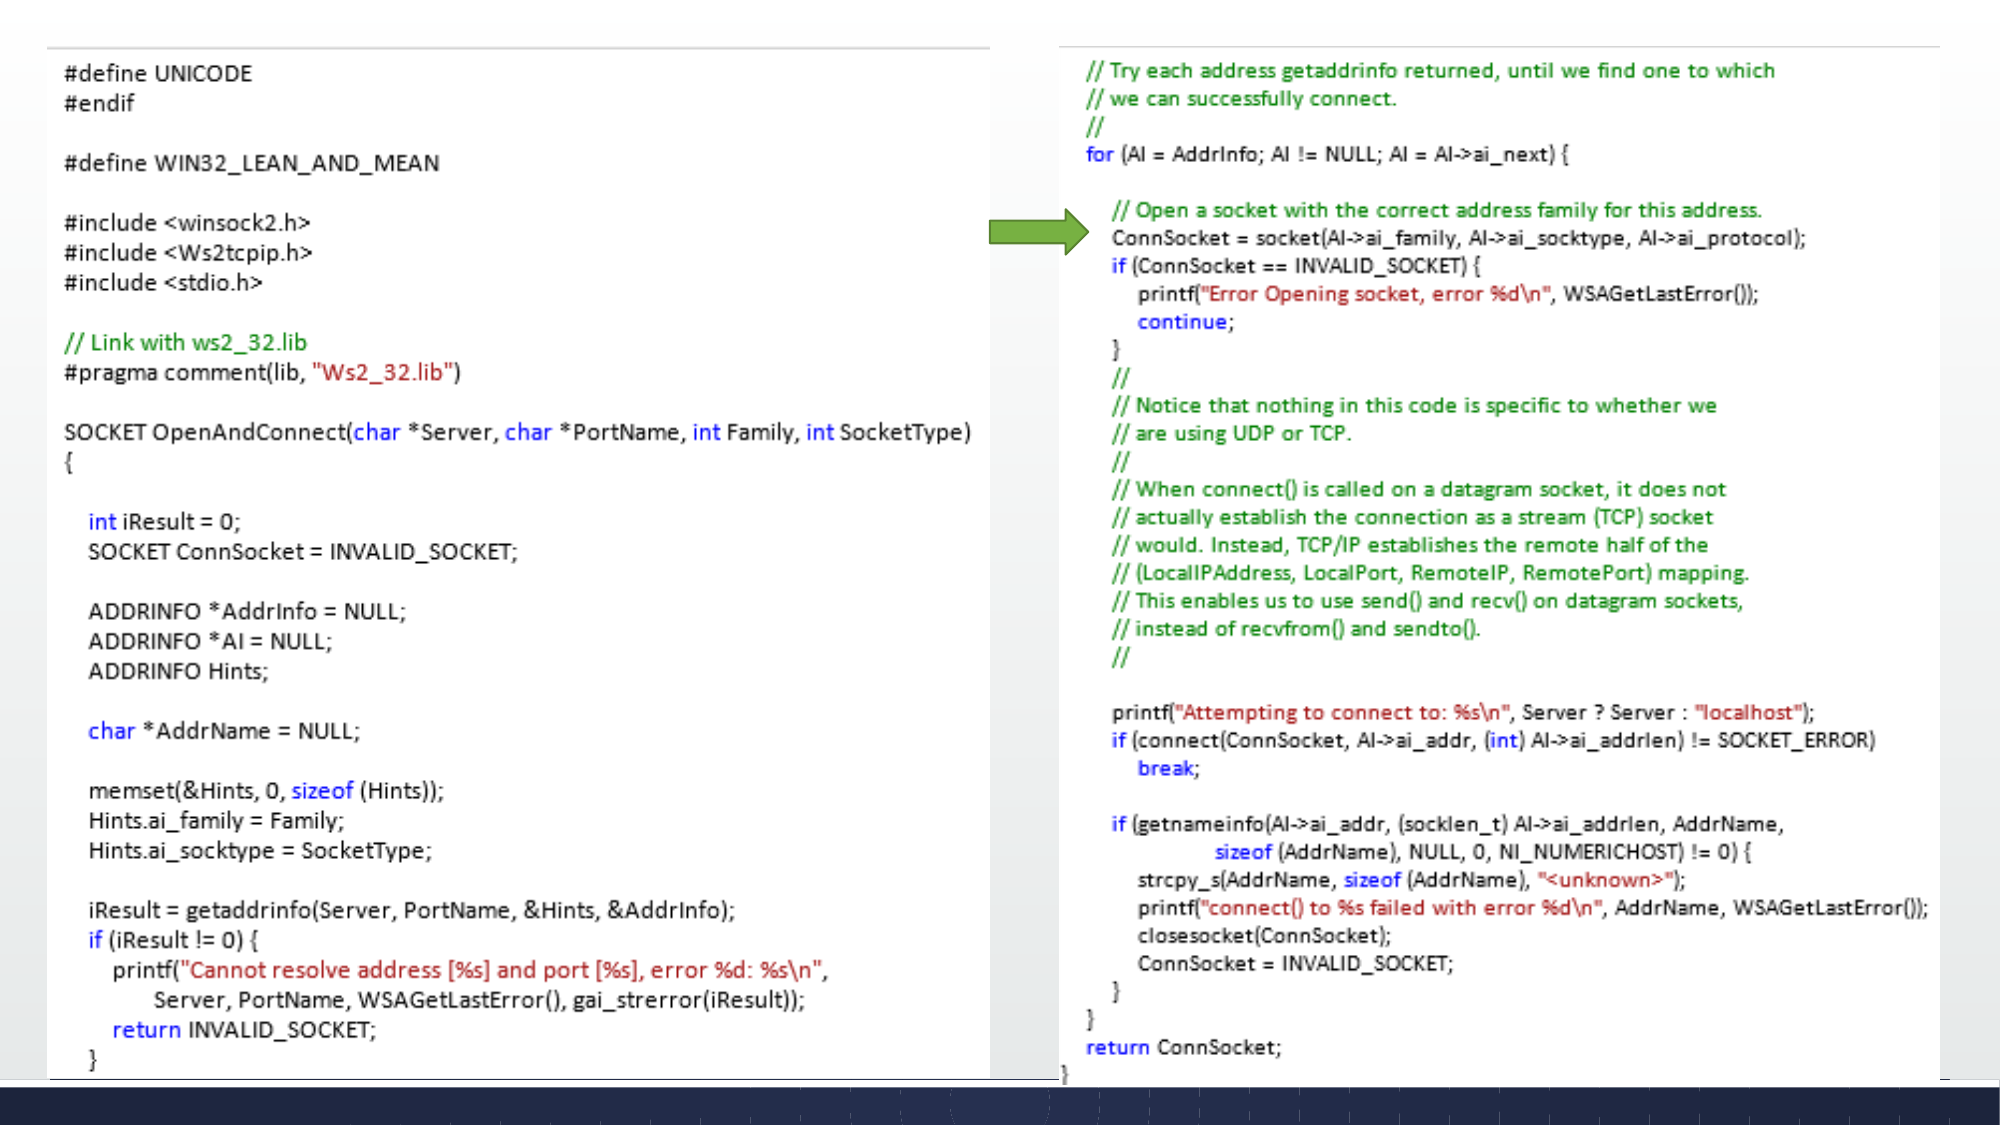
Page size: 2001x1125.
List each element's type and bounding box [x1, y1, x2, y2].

picture [47, 46, 989, 1078]
text_box [989, 46, 1940, 1085]
